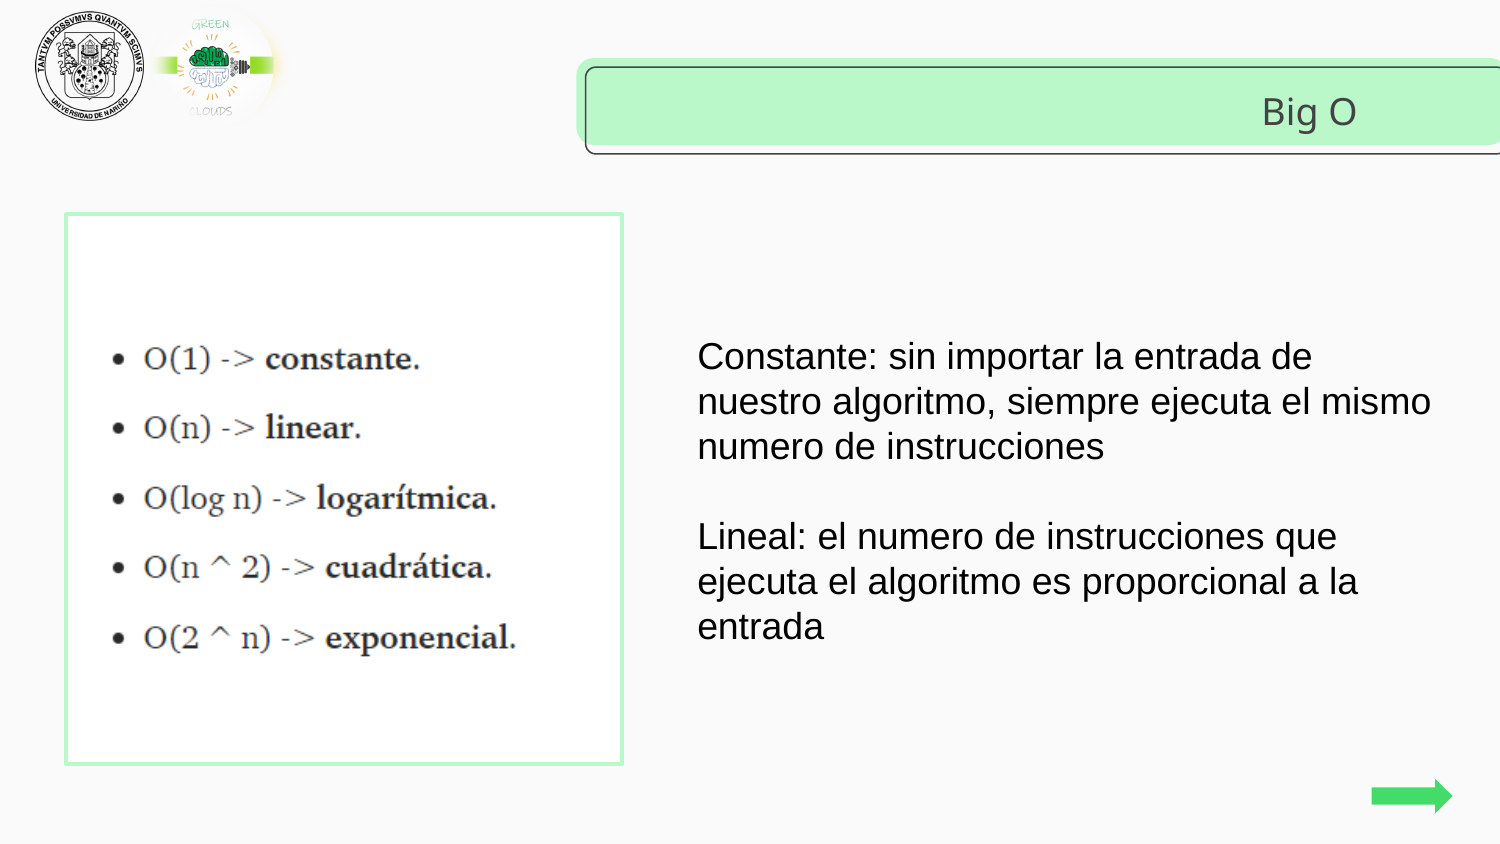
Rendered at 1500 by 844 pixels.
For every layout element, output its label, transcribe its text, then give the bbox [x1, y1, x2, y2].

picture [96, 321, 592, 691]
picture [35, 0, 295, 133]
text_box [64, 212, 624, 766]
subtitle Constante: sin importar la entrada de nuestro algoritmo, siempre ejecuta el mismo numero de instrucciones Lineal: el numero de instrucciones que ejecuta el algoritmo es proporcional a la entrada [657, 214, 1450, 765]
title Big O [848, 70, 1373, 150]
text_box [1369, 776, 1455, 816]
